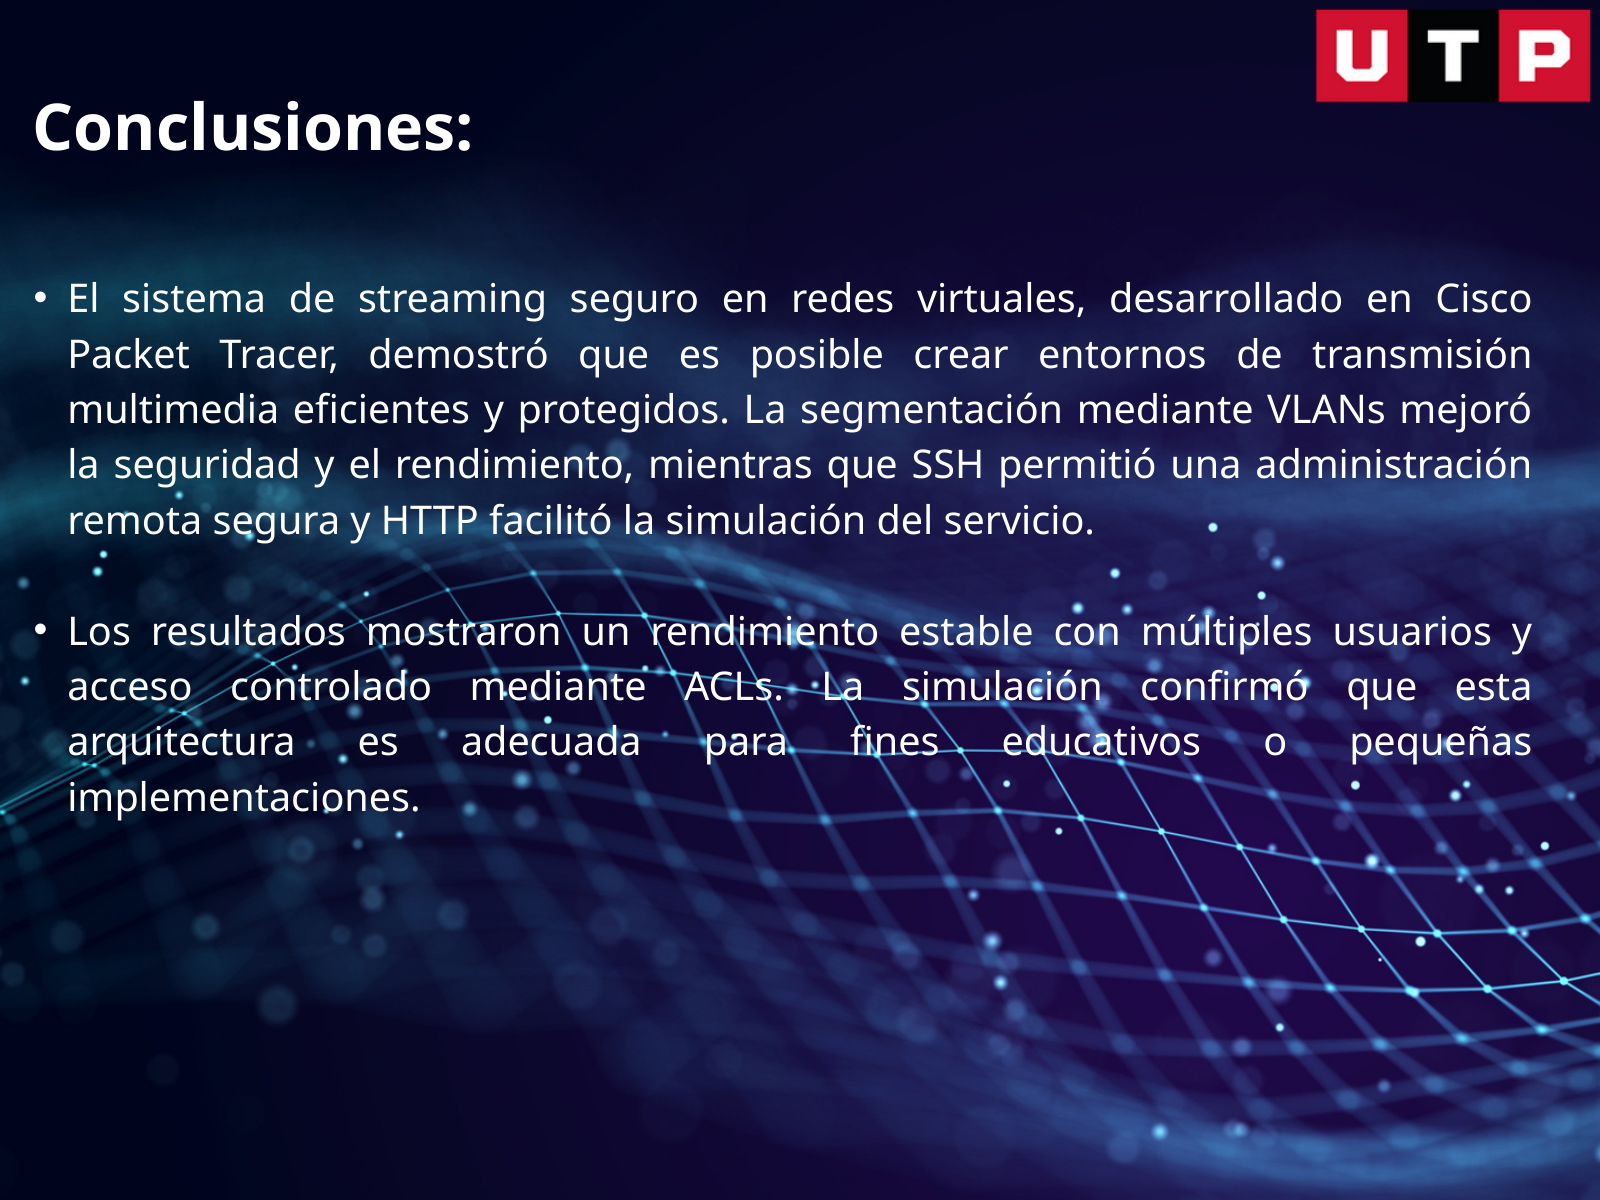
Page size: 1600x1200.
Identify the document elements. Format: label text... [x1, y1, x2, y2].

text_box [0, 0, 1600, 1200]
text_box El sistema de streaming seguro en redes virtuales, desarrollado en Cisco Packet Tracer, demostró que es posible crear entornos de transmisión multimedia eficientes y protegidos. La segmentación mediante VLANs mejoró la seguridad y el rendimiento, mientras que SSH permitió una administración remota segura y HTTP facilitó la simulación del servicio. Los resultados mostraron un rendimiento estable con múltiples usuarios y acceso controlado mediante ACLs. La simulación confirmó que esta arquitectura es adecuada para fines educativos o pequeñas implementaciones. [0, 265, 1534, 884]
text_box [1308, 0, 1600, 120]
text_box Conclusiones: [24, 72, 483, 163]
